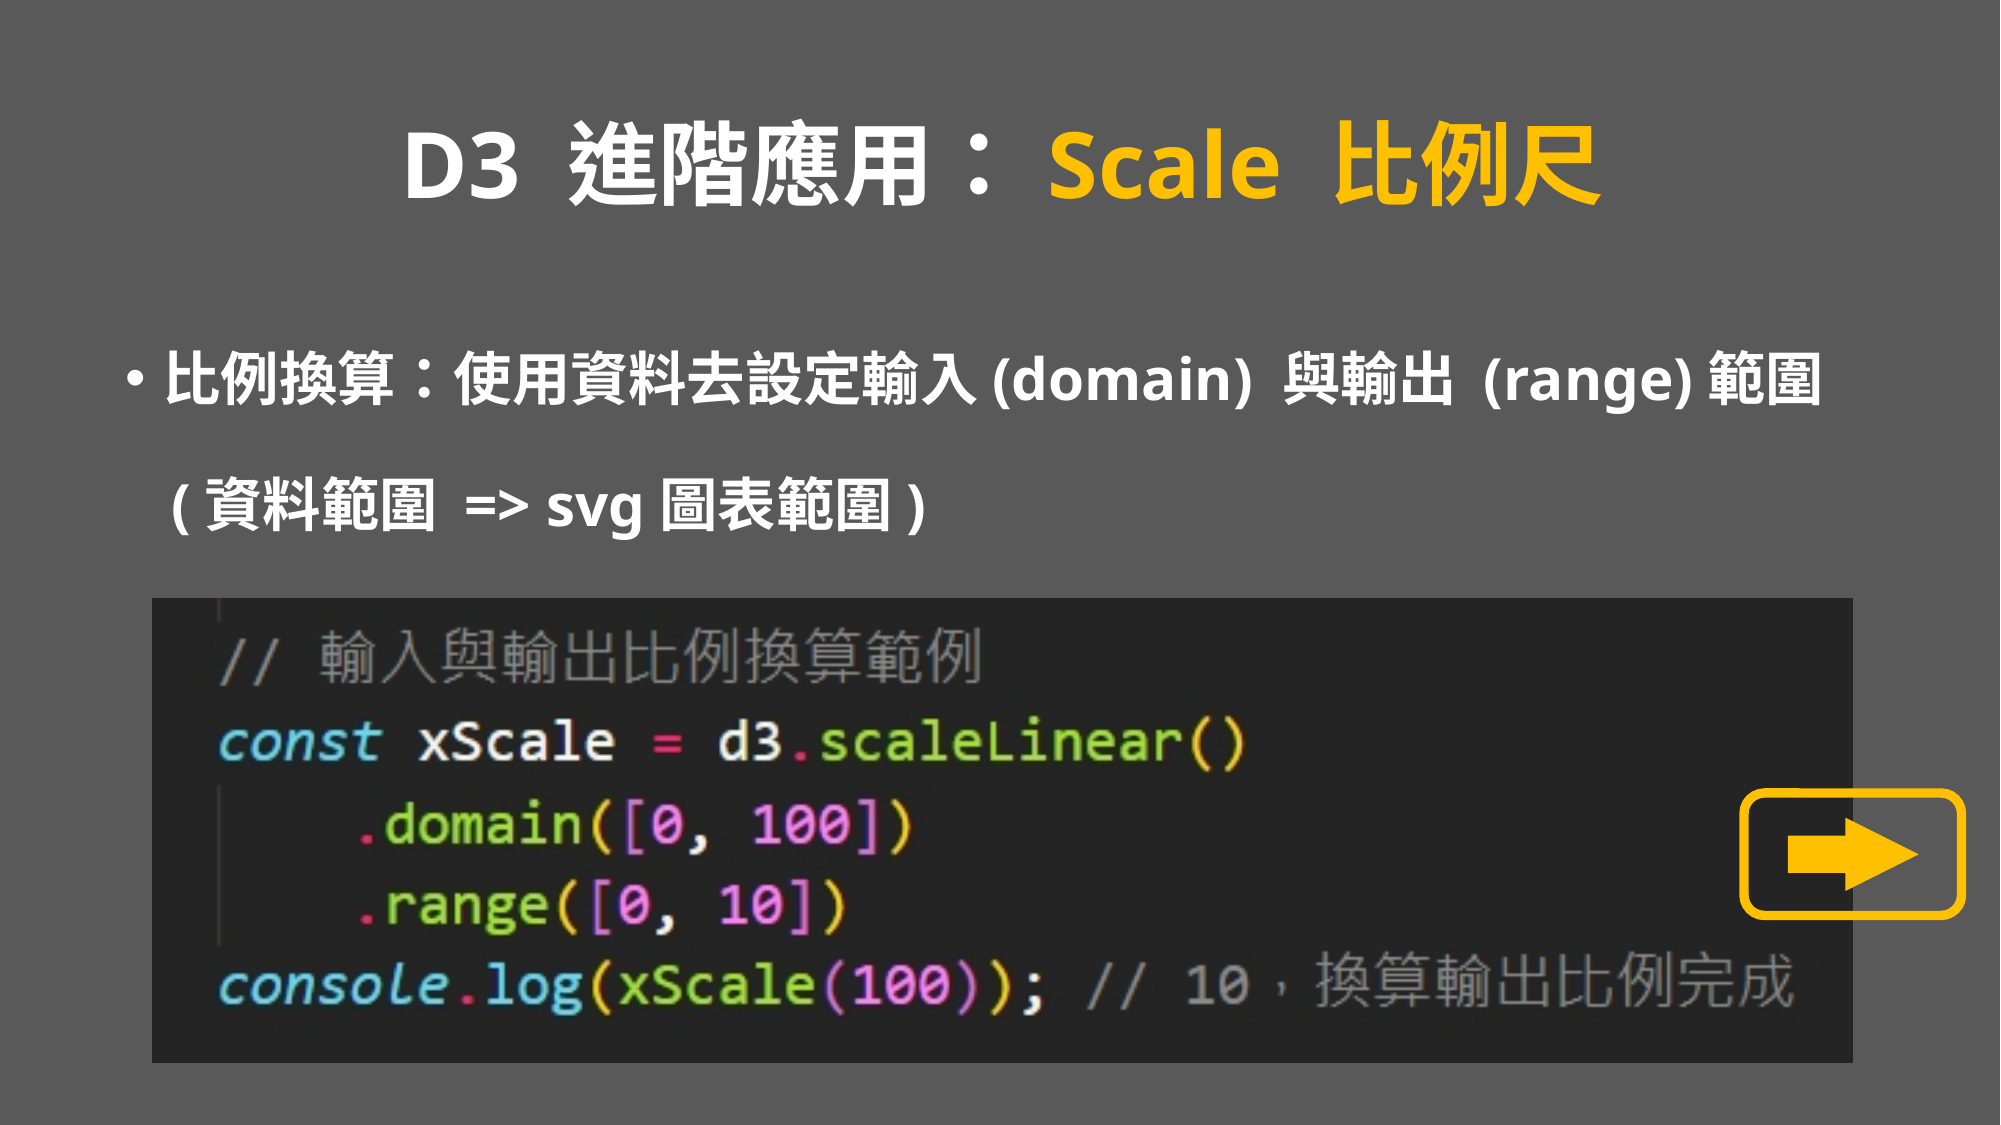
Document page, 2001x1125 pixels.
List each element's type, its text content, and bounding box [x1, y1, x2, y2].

title D3 進階應用：Scale 比例尺 [110, 59, 1895, 278]
picture [152, 598, 1853, 1063]
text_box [1743, 792, 1962, 916]
list 比例換算：使用資料去設定輸入(domain) 與輸出 (range)範圍 (資料範圍 => svg圖表範圍) [110, 299, 1895, 1063]
